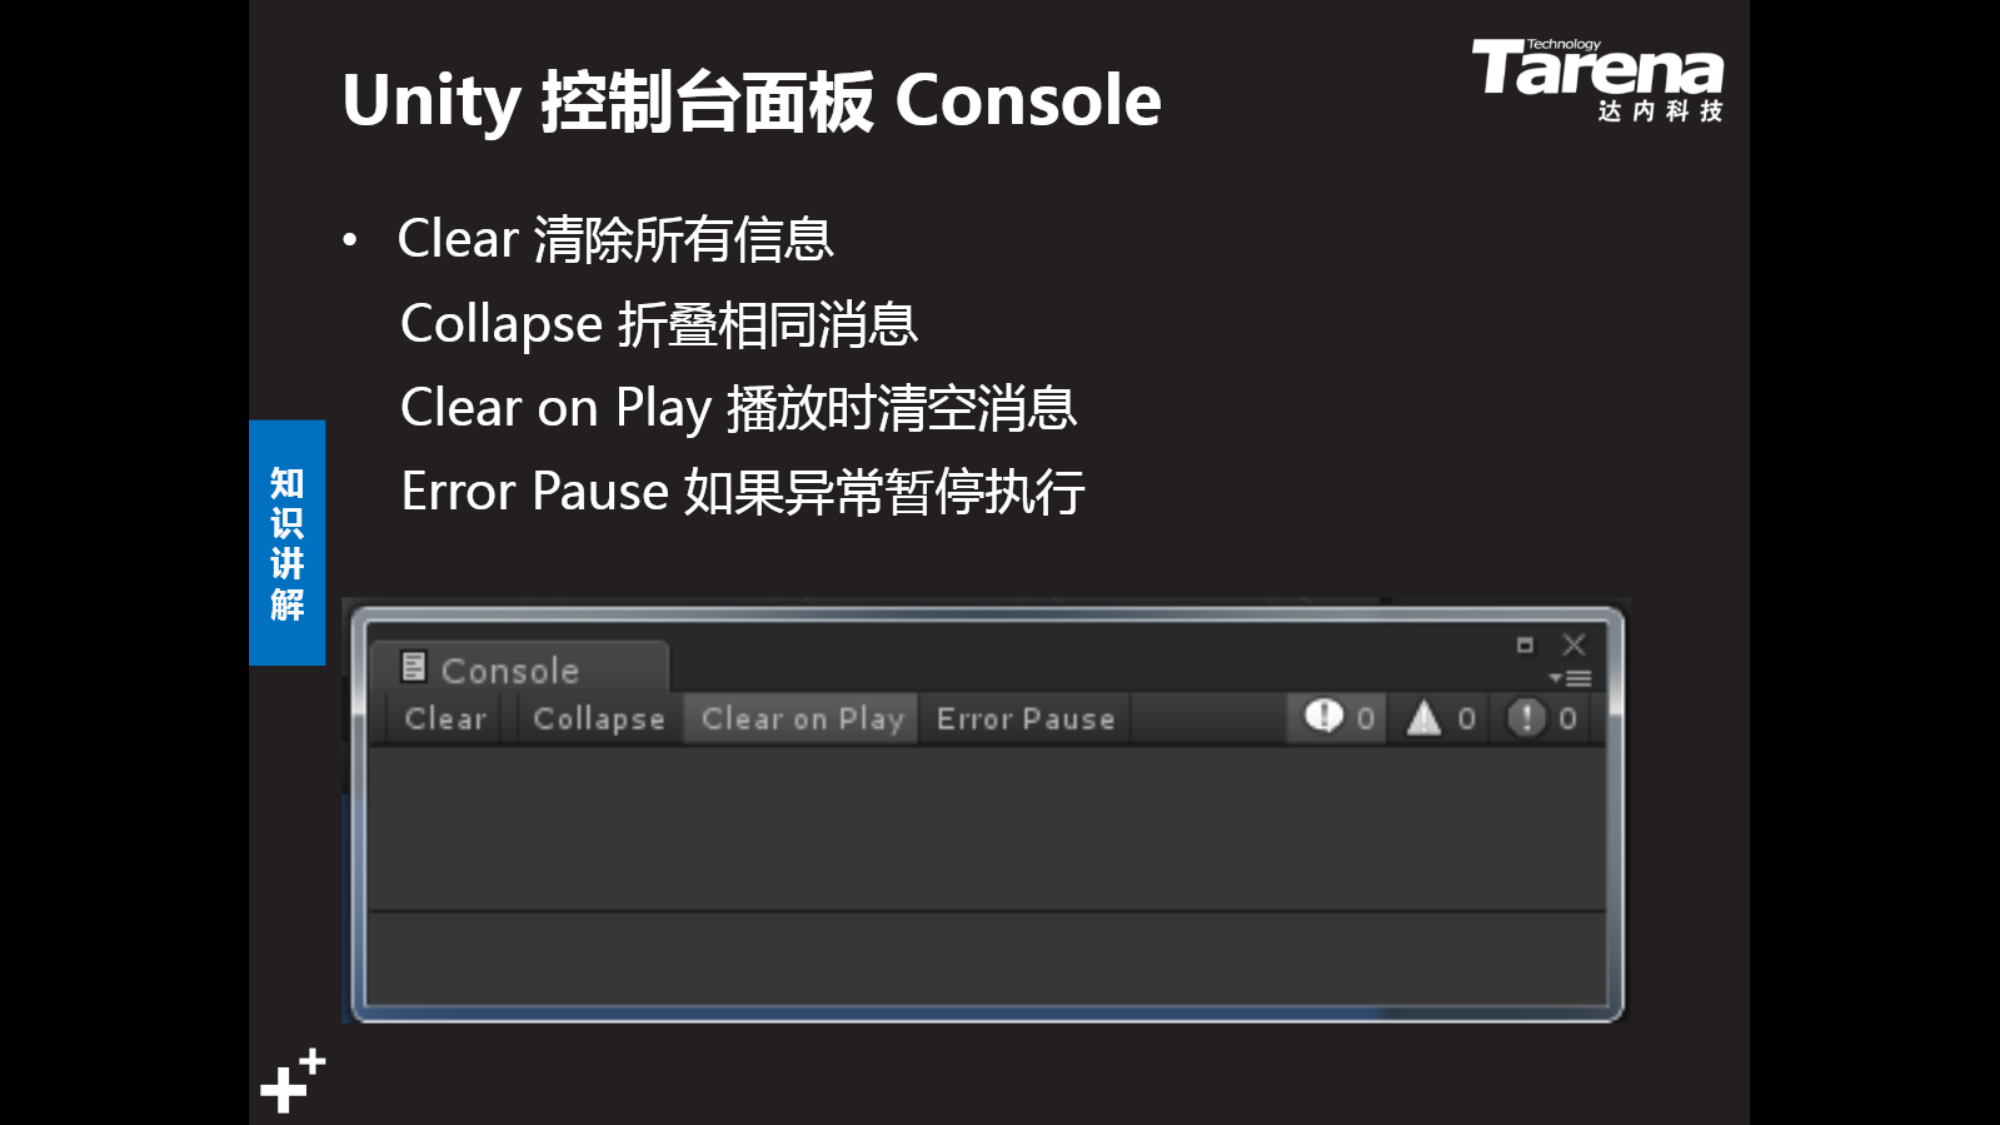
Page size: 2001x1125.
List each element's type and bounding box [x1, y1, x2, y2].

picture [249, 0, 1750, 1125]
